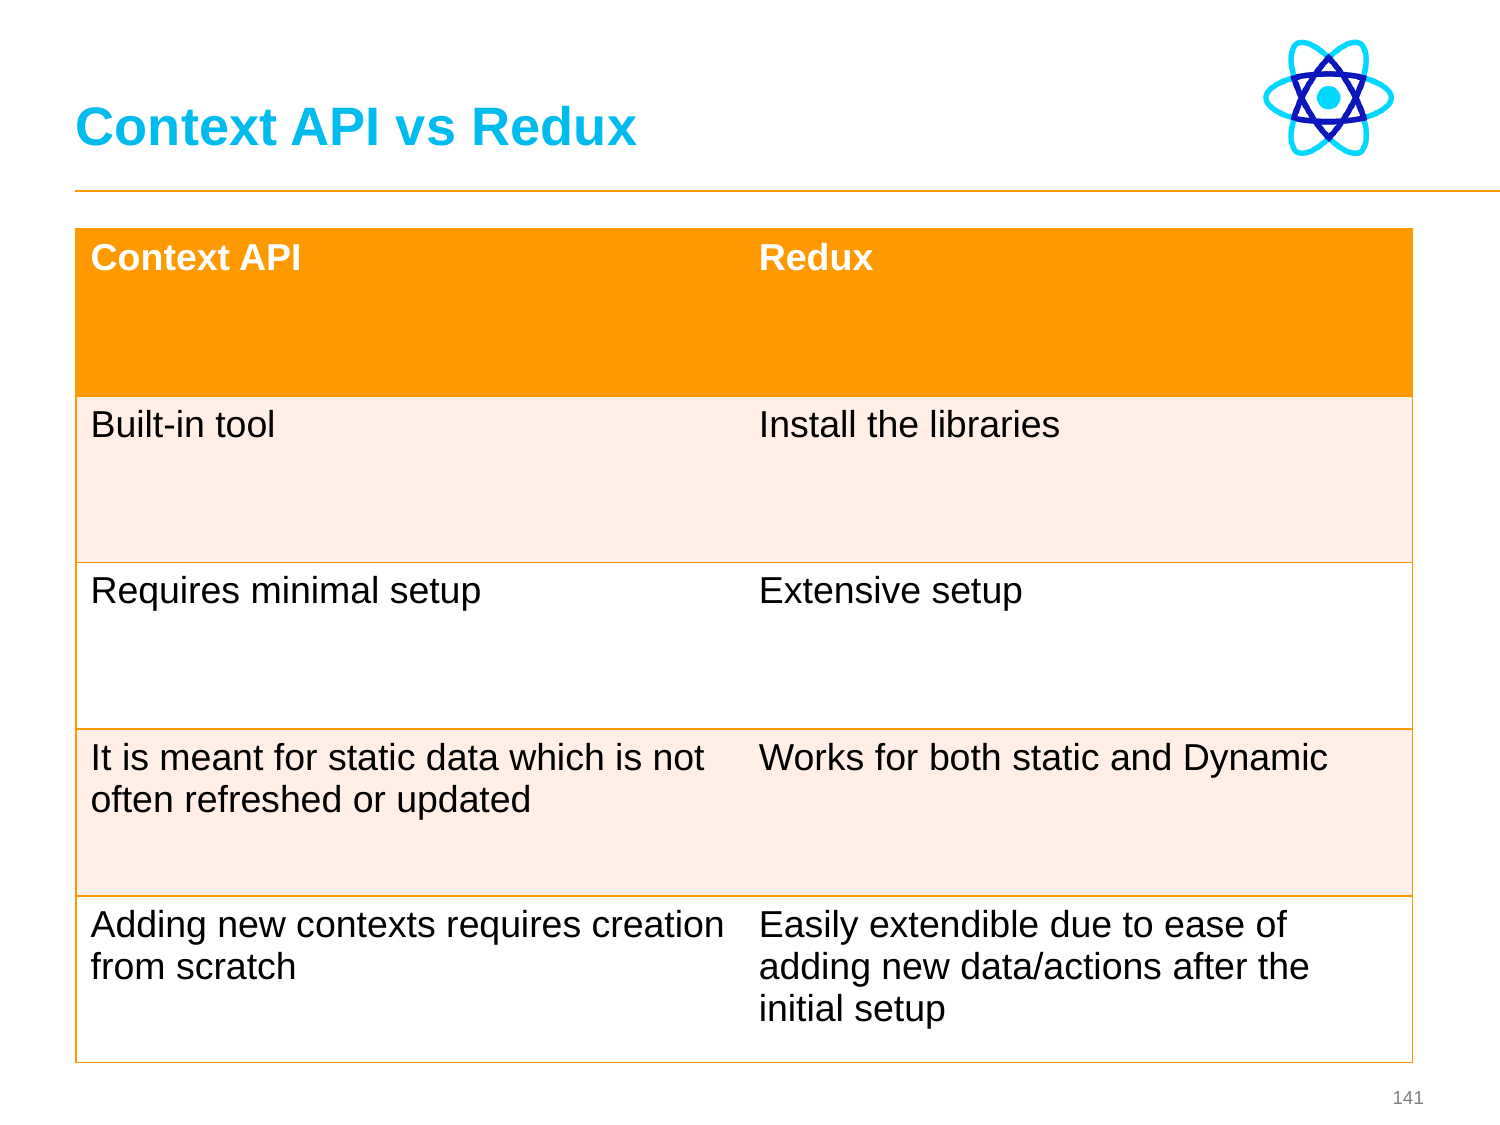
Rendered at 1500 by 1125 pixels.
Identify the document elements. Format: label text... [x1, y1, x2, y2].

title Context API vs Redux [75, 27, 1422, 157]
table_cell It is meant for static data which is not often refreshed or updated [77, 730, 744, 895]
table_header Context API [77, 230, 744, 395]
table_cell Works for both static and Dynamic [744, 730, 1412, 895]
table_cell Built-in tool [77, 397, 744, 562]
table_cell Easily extendible due to ease of adding new data/actions after the initial setup [744, 897, 1412, 1062]
table_cell Extensive setup [744, 563, 1412, 728]
table_cell Adding new contexts requires creation from scratch [77, 897, 744, 1062]
table_cell Requires minimal setup [77, 563, 744, 728]
table_cell Install the libraries [744, 397, 1412, 562]
table_header Redux [744, 230, 1412, 395]
